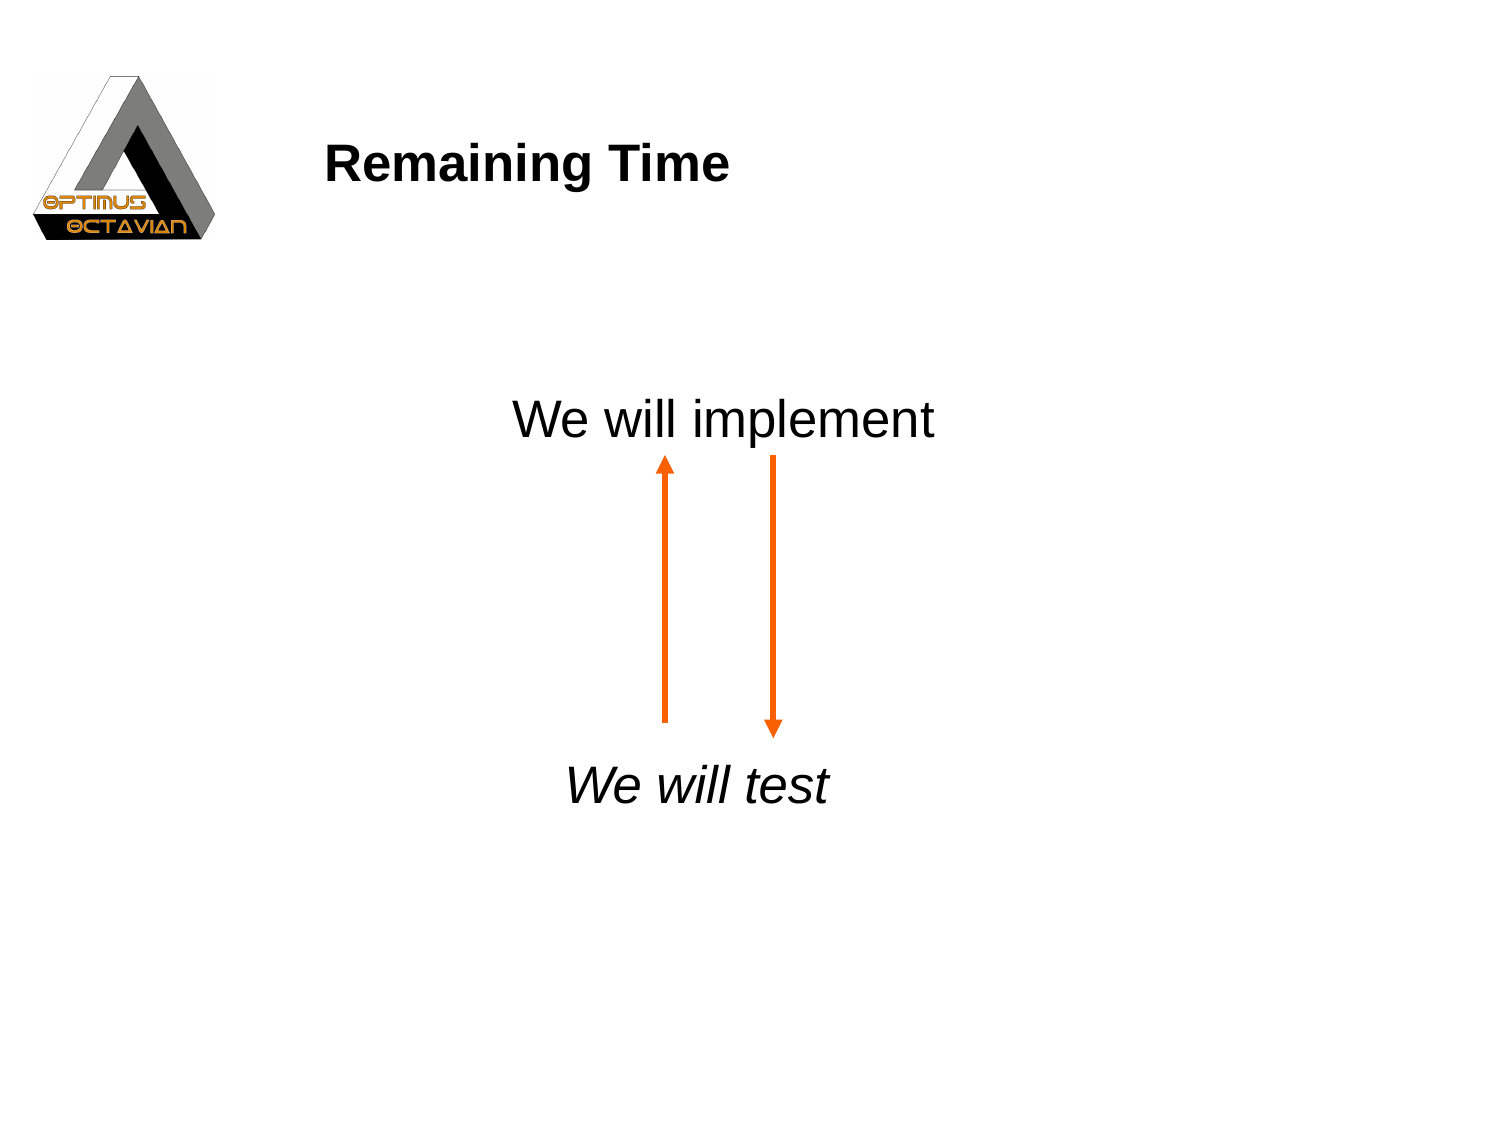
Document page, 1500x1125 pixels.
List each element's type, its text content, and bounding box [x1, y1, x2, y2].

title Remaining Time [219, 104, 1127, 215]
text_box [724, 303, 939, 467]
list We will implement We will test [220, 314, 1188, 913]
picture [33, 76, 215, 240]
